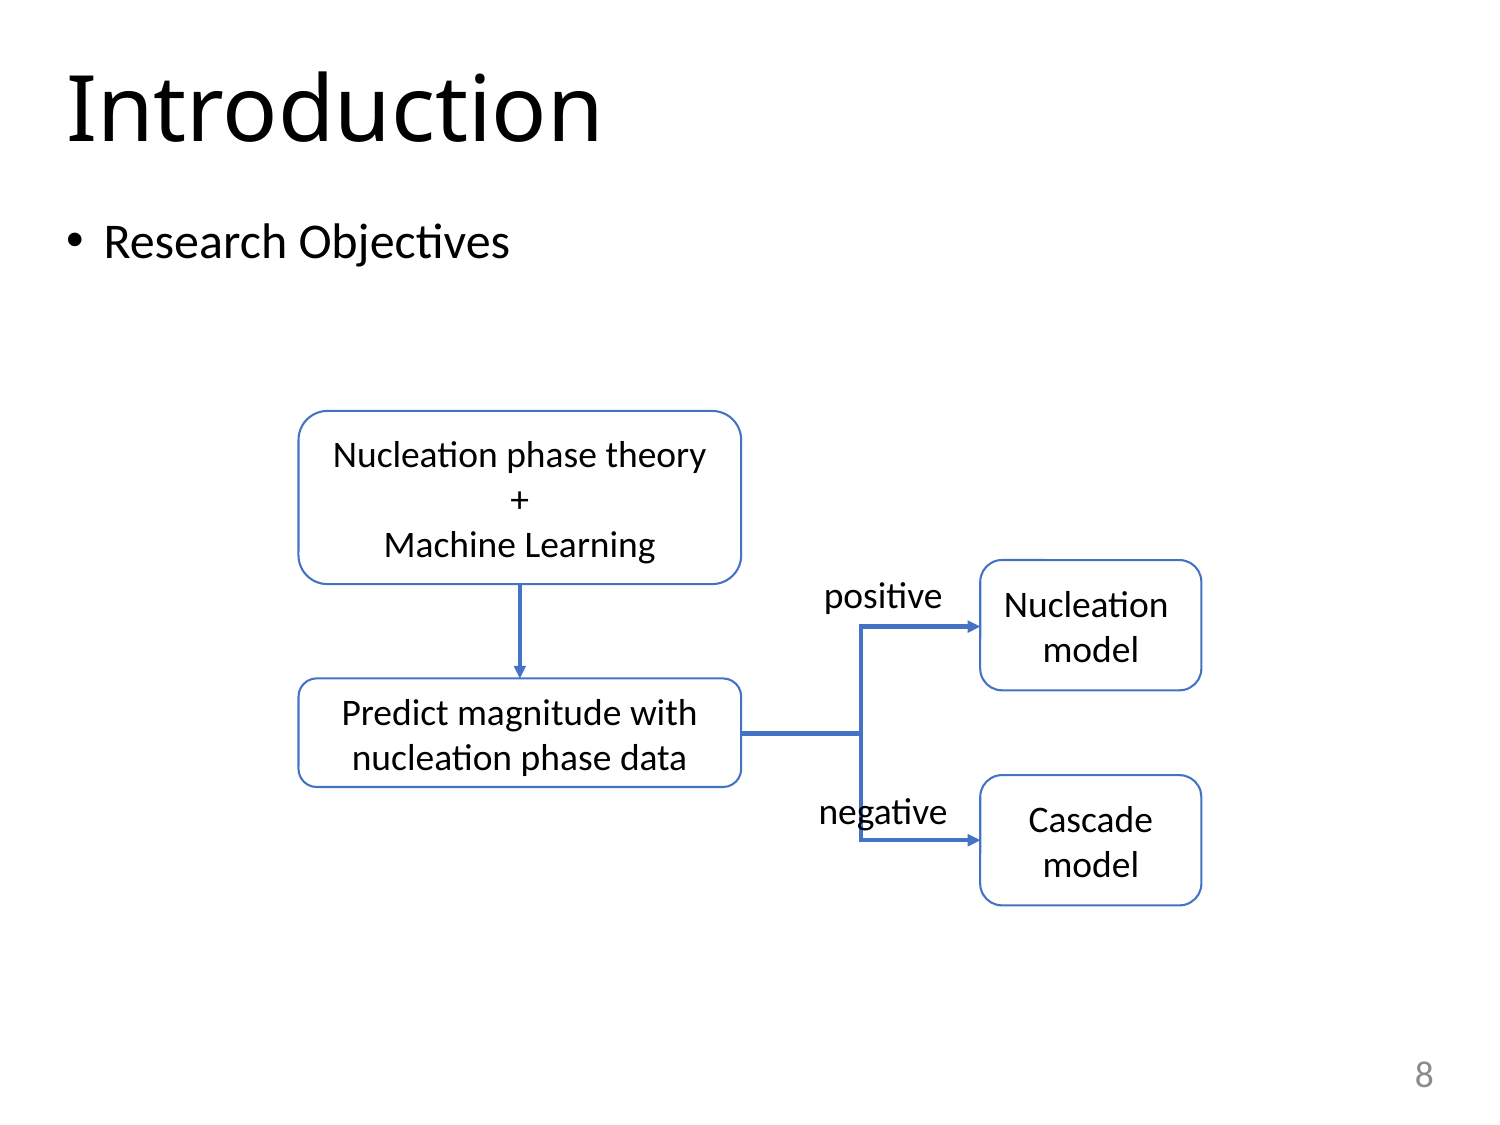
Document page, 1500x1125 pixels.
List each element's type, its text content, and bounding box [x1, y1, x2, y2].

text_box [298, 410, 1202, 906]
title Introduction [51, 37, 1449, 186]
list Research Objectives [51, 207, 1449, 1014]
slide_number 7 [1324, 1042, 1449, 1103]
